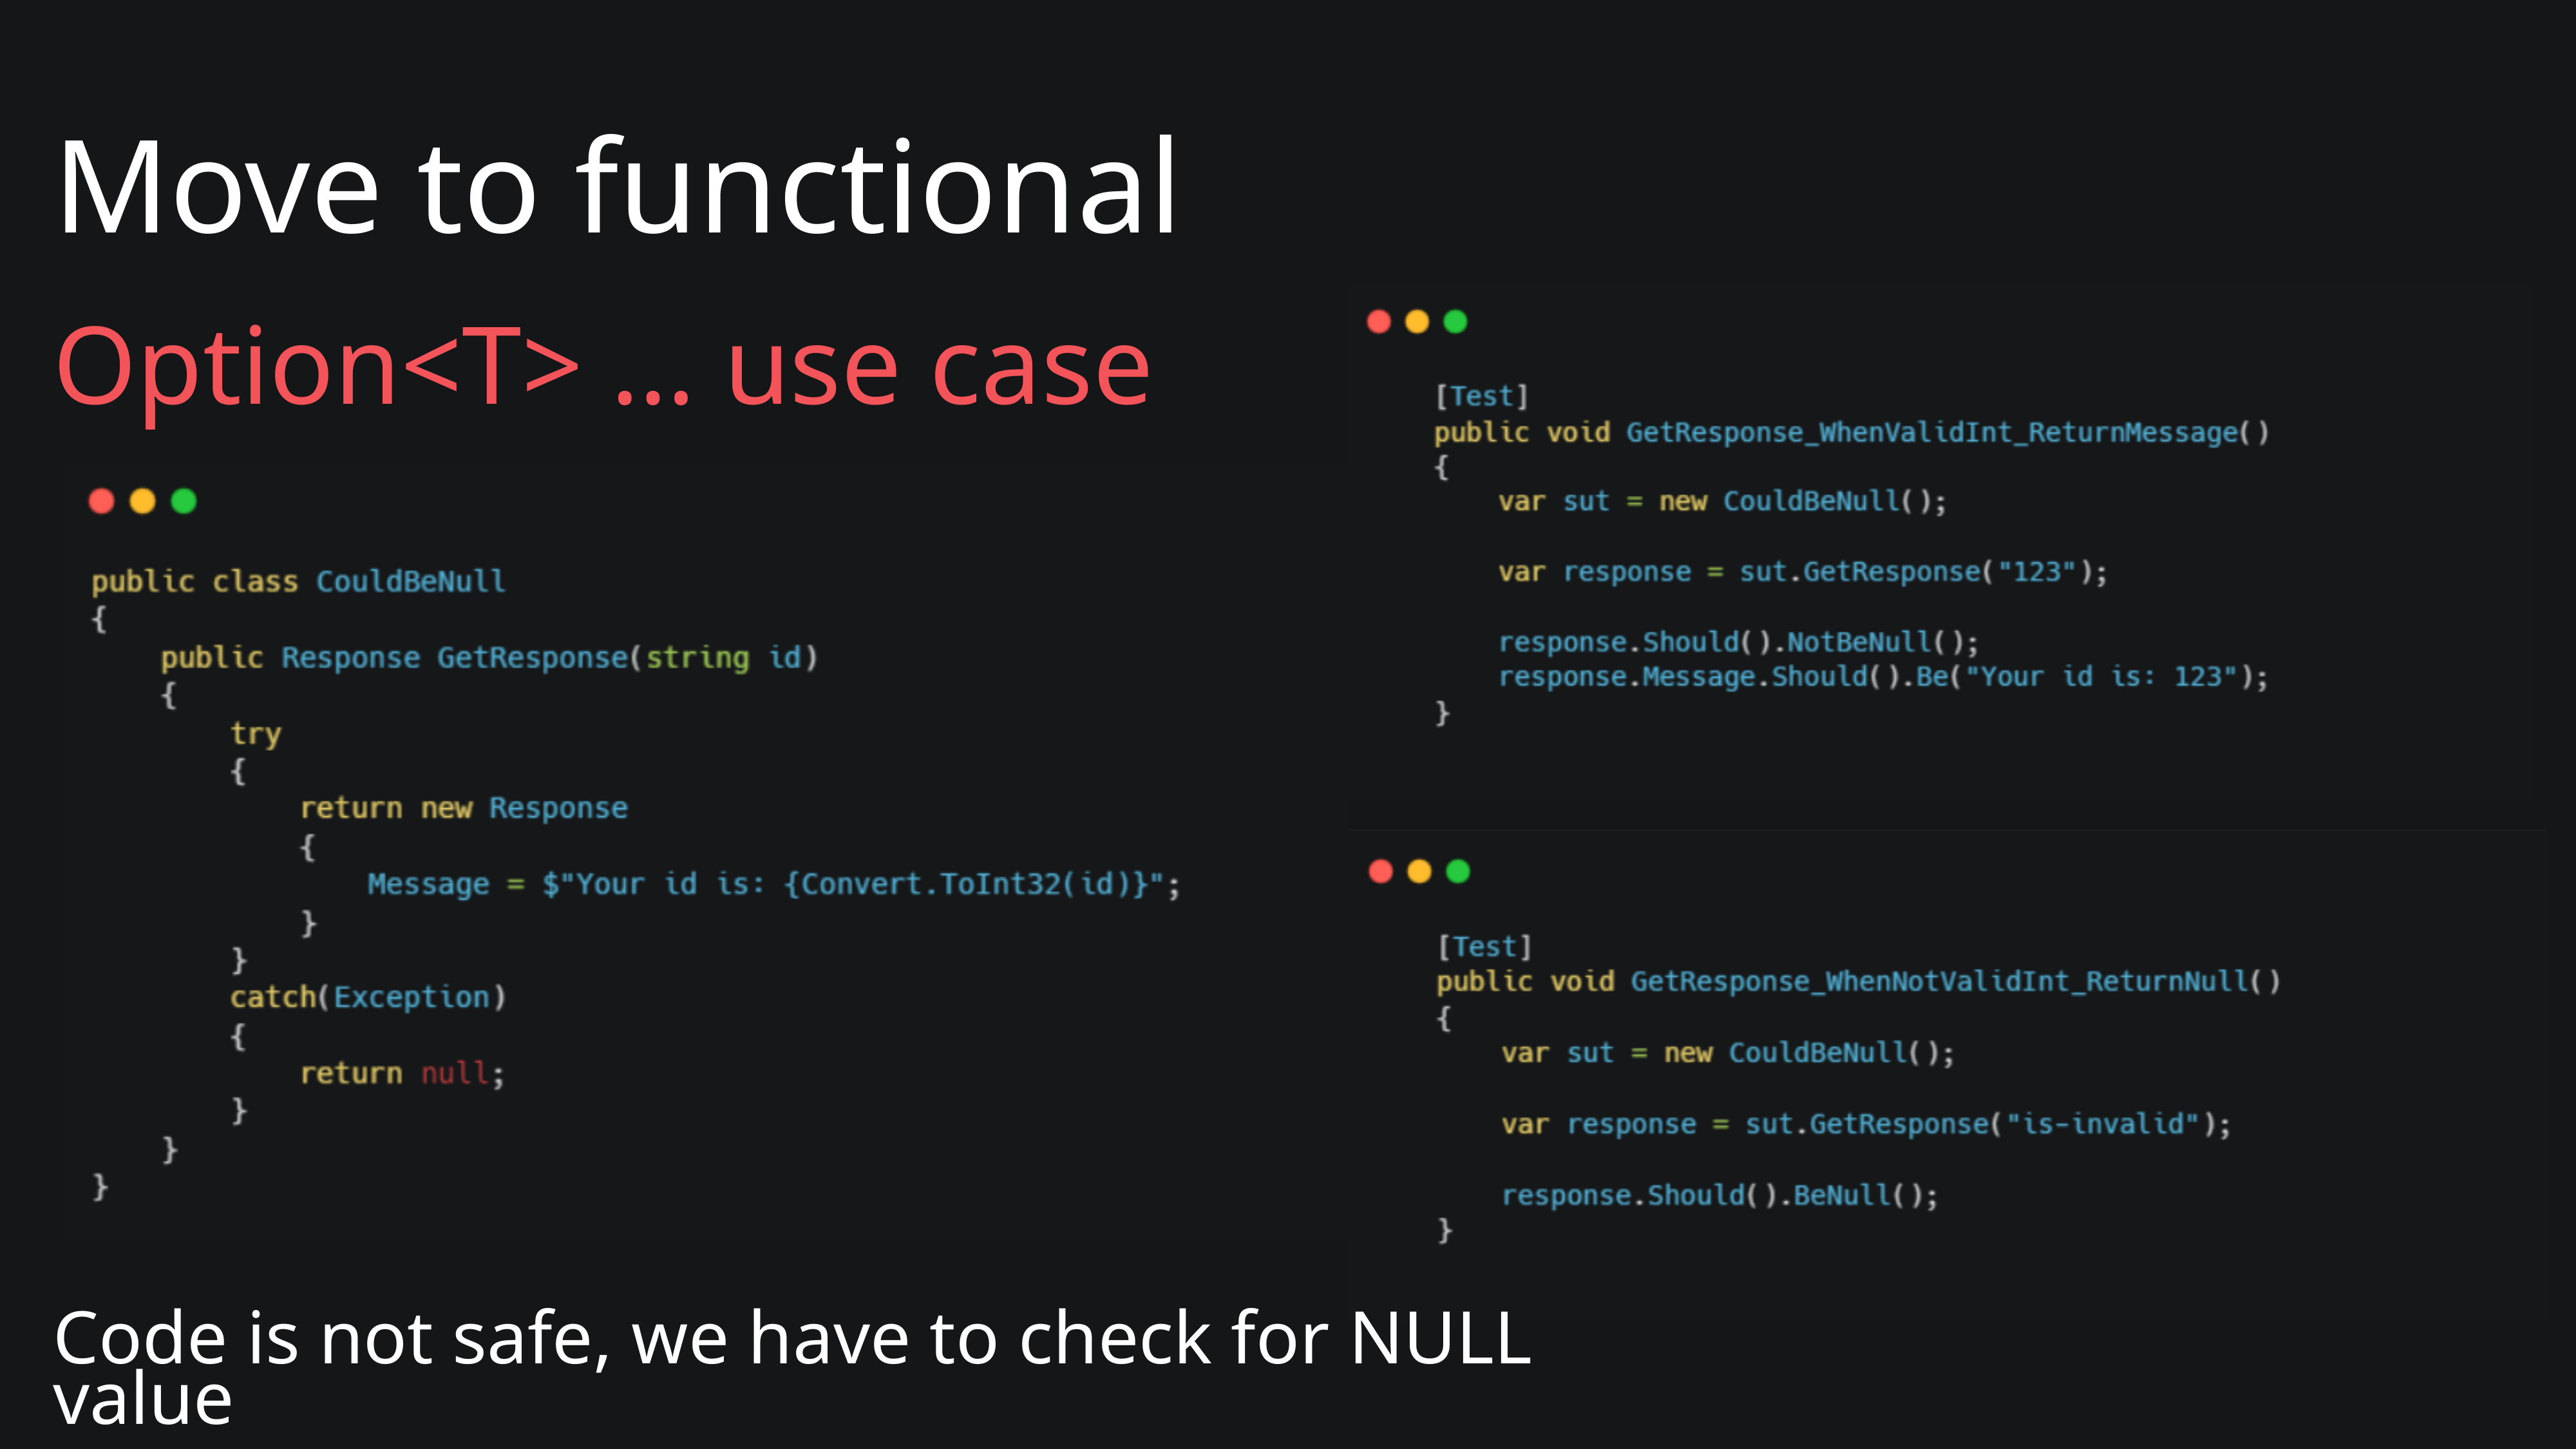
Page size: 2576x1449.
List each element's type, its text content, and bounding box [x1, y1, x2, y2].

list Option<T> … use case [43, 307, 1345, 399]
title Move to functional [43, 129, 2533, 274]
text_box Code is not safe, we have to check for NULL value [43, 1310, 1573, 1401]
picture [64, 284, 2548, 1320]
